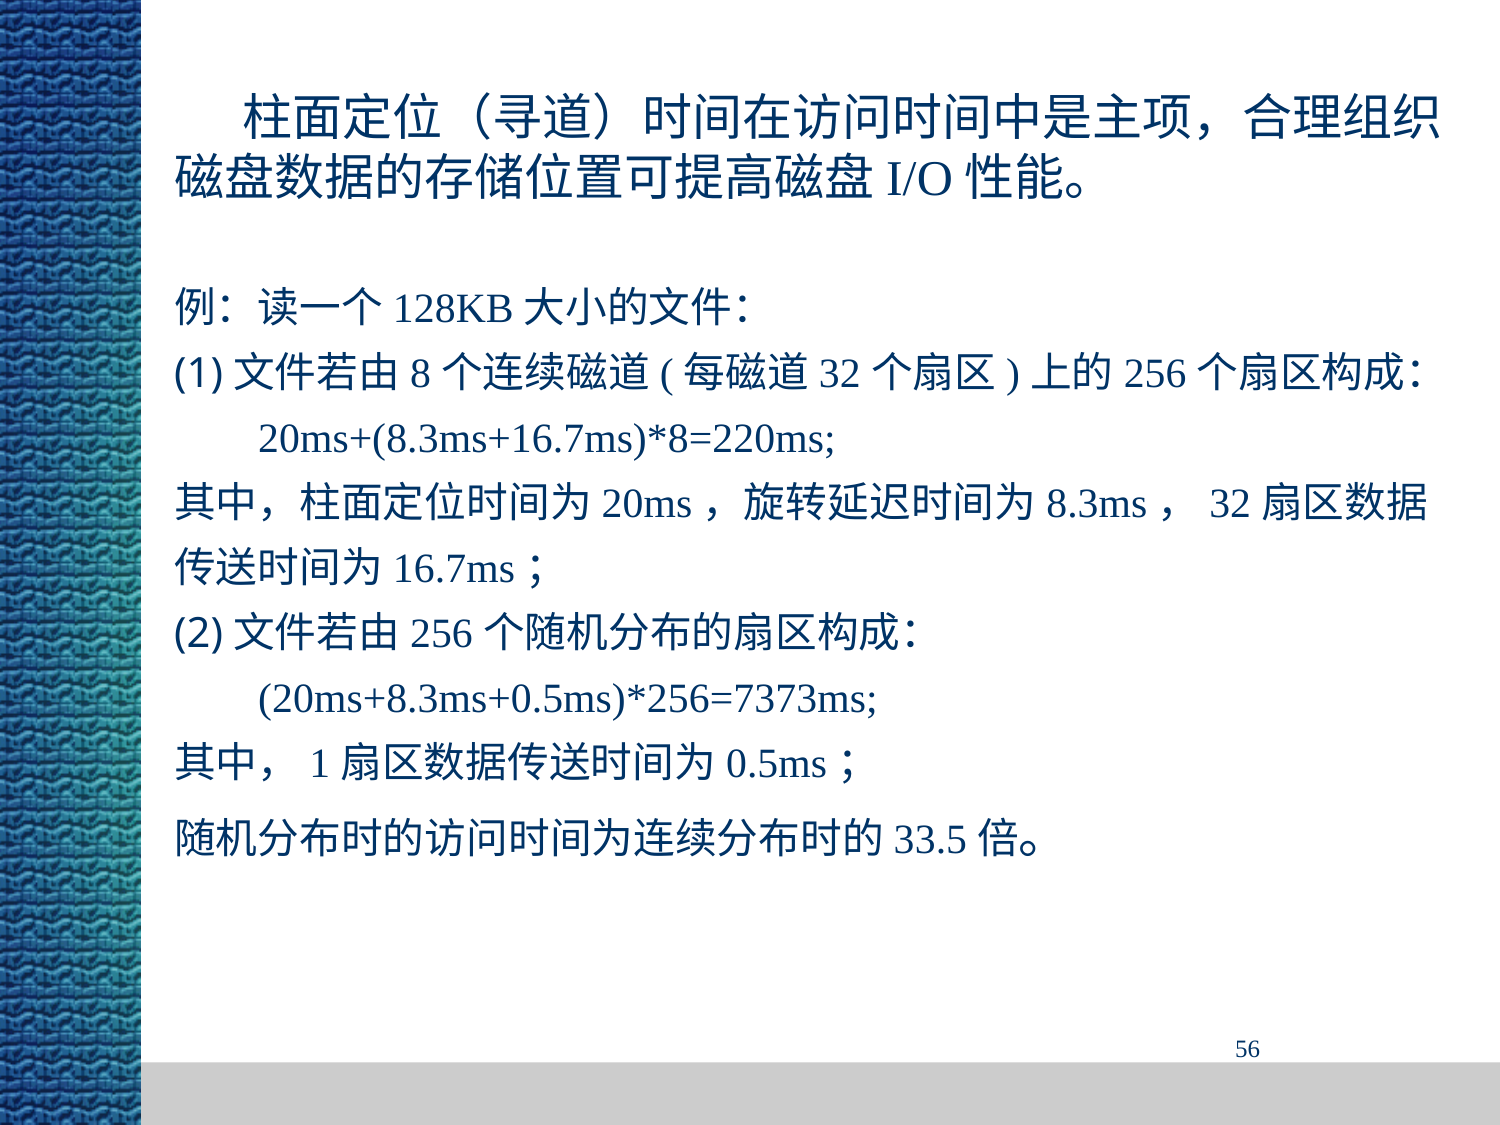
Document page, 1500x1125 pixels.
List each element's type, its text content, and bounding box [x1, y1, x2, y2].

text_box 柱面定位（寻道）时间在访问时间中是主项，合理组织磁盘数据的存储位置可提高磁盘I/O性能。 例：读一个128KB大小的文件： (1)文件若由8个连续磁道(每磁道32个扇区)上的256个扇区构成： 20ms+(8.3ms+16.7ms)*8=220ms; 其中，柱面定位时间为20ms，旋转延迟时间为8.3ms，32扇区数据传送时间为16.7ms； (2)文件若由256个随机分布的扇区构成： (20ms+8.3ms+0.5ms)*256=7373ms; 其中，1扇区数据传送时间为0.5ms； 随机分布时的访问时间为连续分布时的33.5倍。 [159, 78, 1475, 871]
picture [0, 0, 141, 1125]
text_box 56 [1025, 1024, 1275, 1100]
